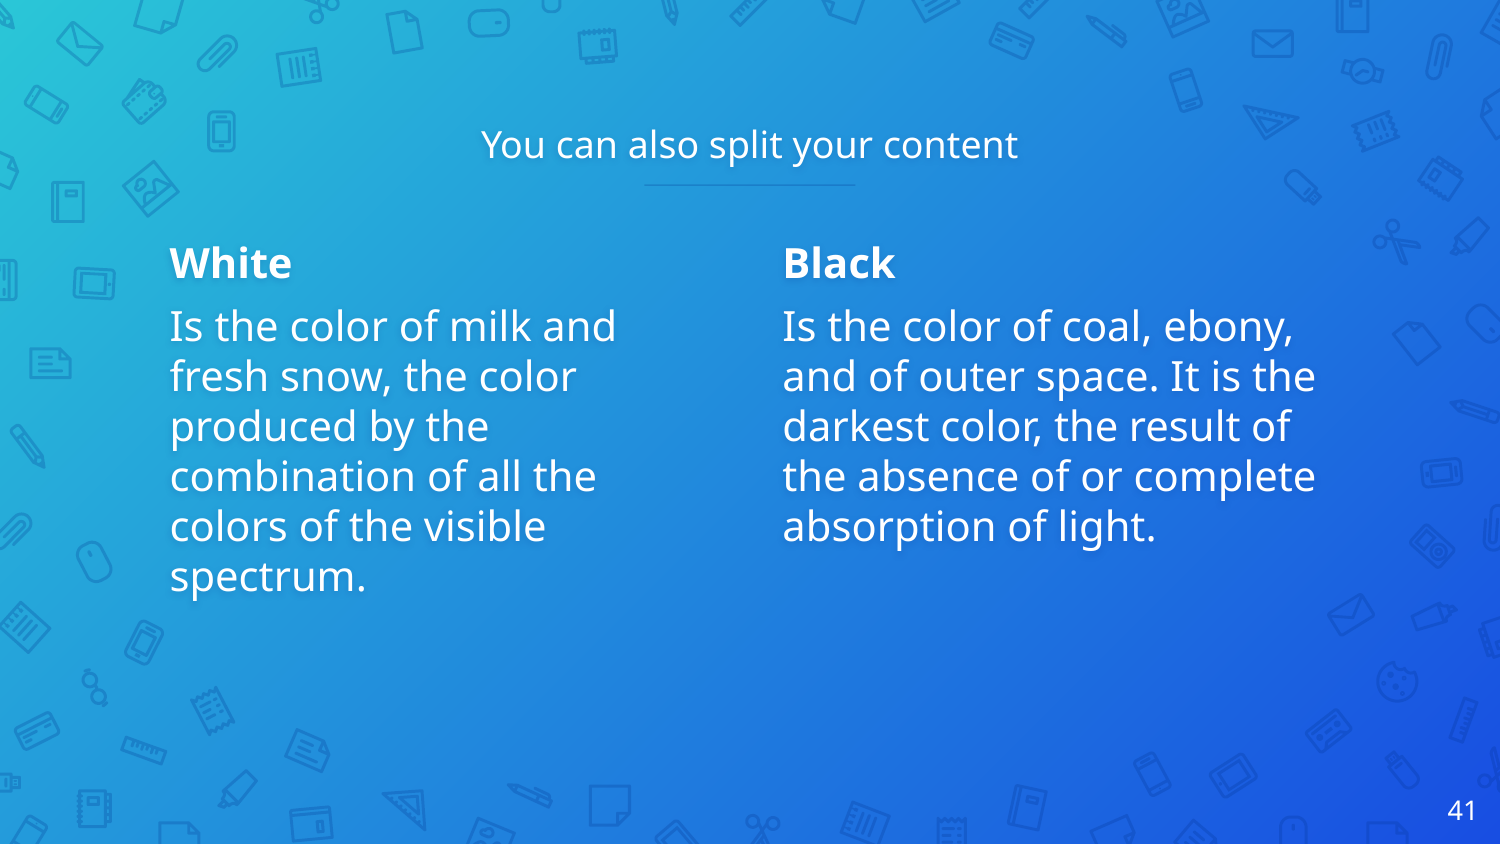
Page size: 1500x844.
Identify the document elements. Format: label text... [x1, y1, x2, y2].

slide_number 41 [1403, 779, 1494, 844]
list Black Is the color of coal, ebony, and of outer space. It is the darkest color, the result of the absence of or complete absorption of light. [767, 221, 1346, 736]
list White Is the color of milk and fresh snow, the color produced by the combination of all the colors of the visible spectrum. [154, 221, 733, 736]
title You can also split your content [182, 58, 1318, 182]
